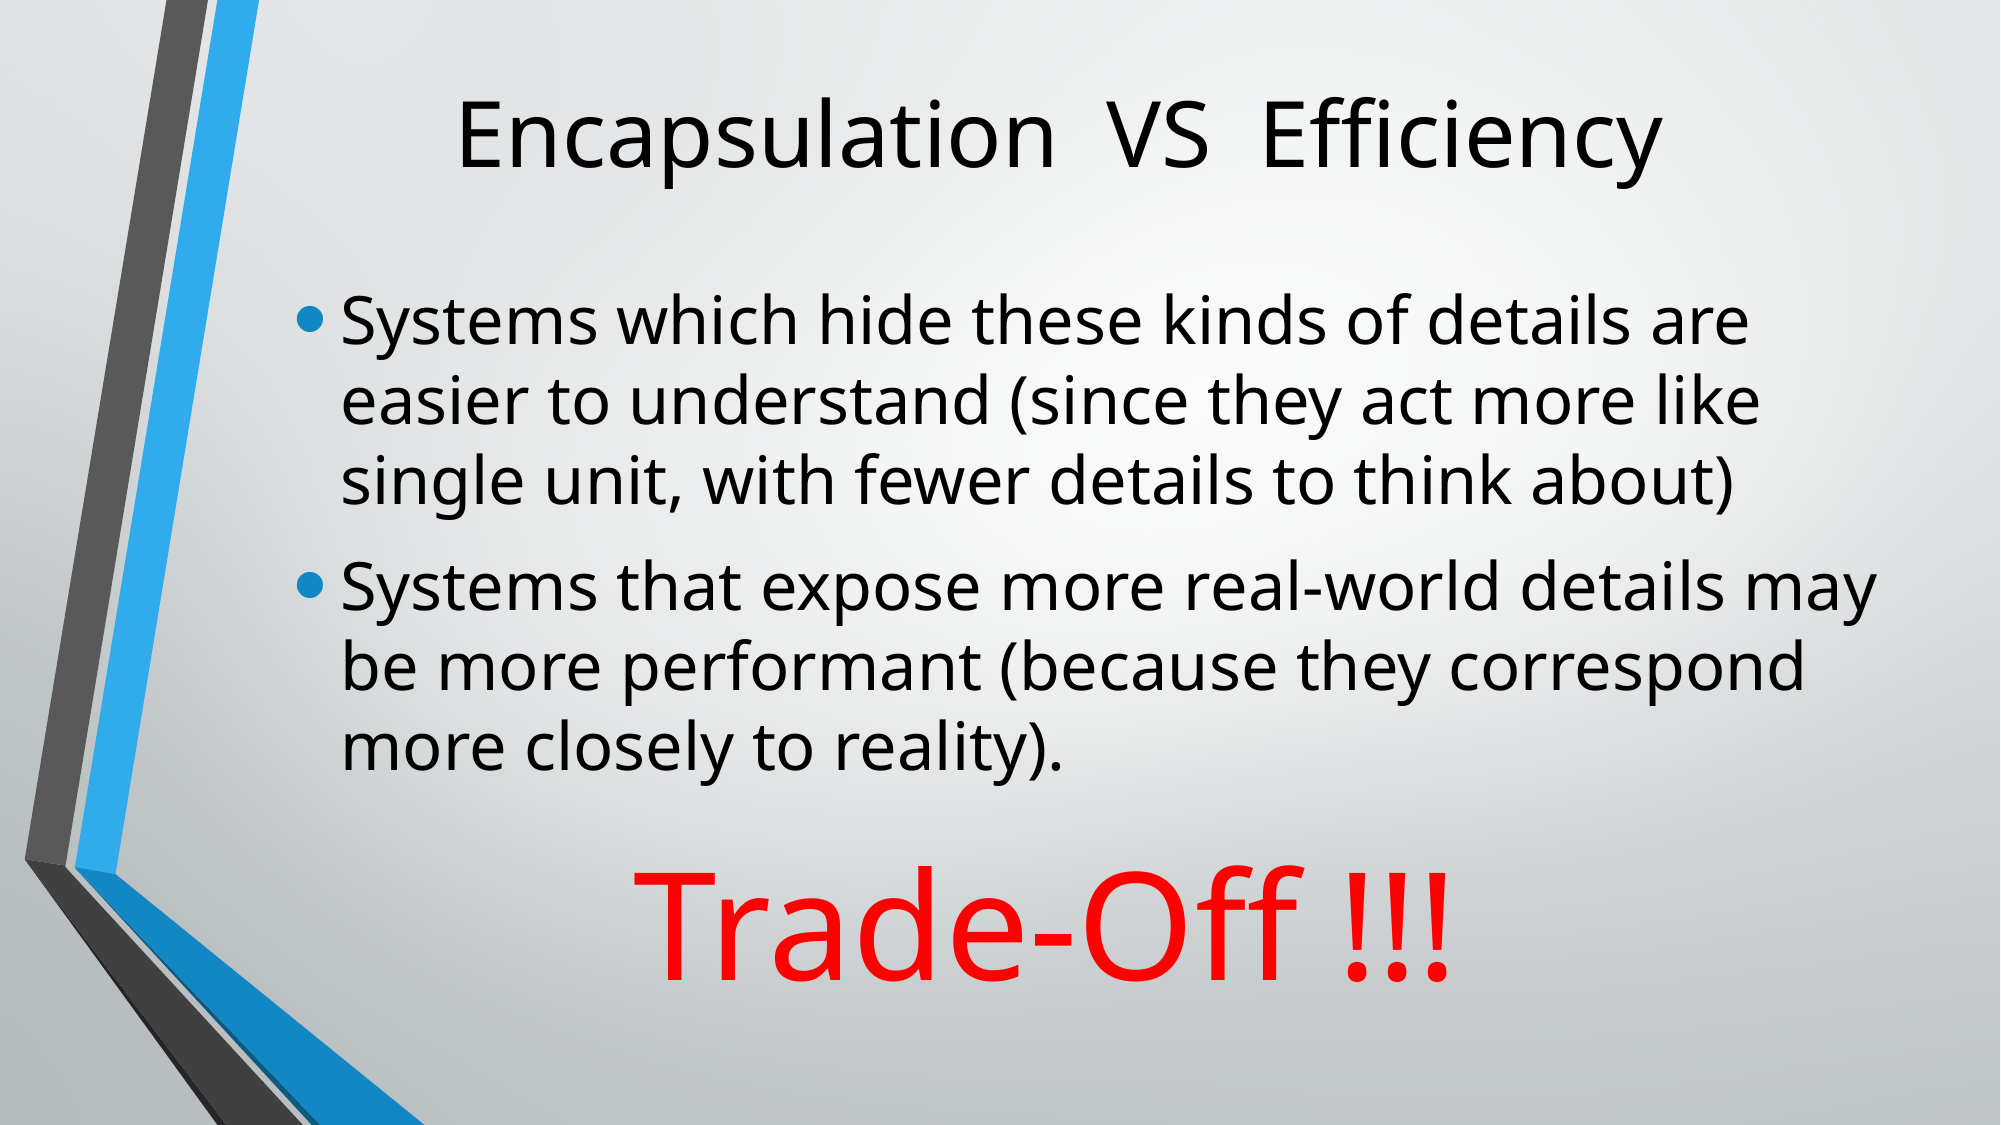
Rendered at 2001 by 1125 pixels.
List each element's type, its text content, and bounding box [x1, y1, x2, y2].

text_box Trade-Off !!! [618, 823, 1473, 1018]
title Encapsulation VS Efficiency [278, 46, 1841, 215]
list Systems which hide these kinds of details are easier to understand (since they act more like single unit, with fewer details to think about) Systems that expose more real-world details may be more performant (because they correspond more closely to reality). [278, 237, 1927, 824]
